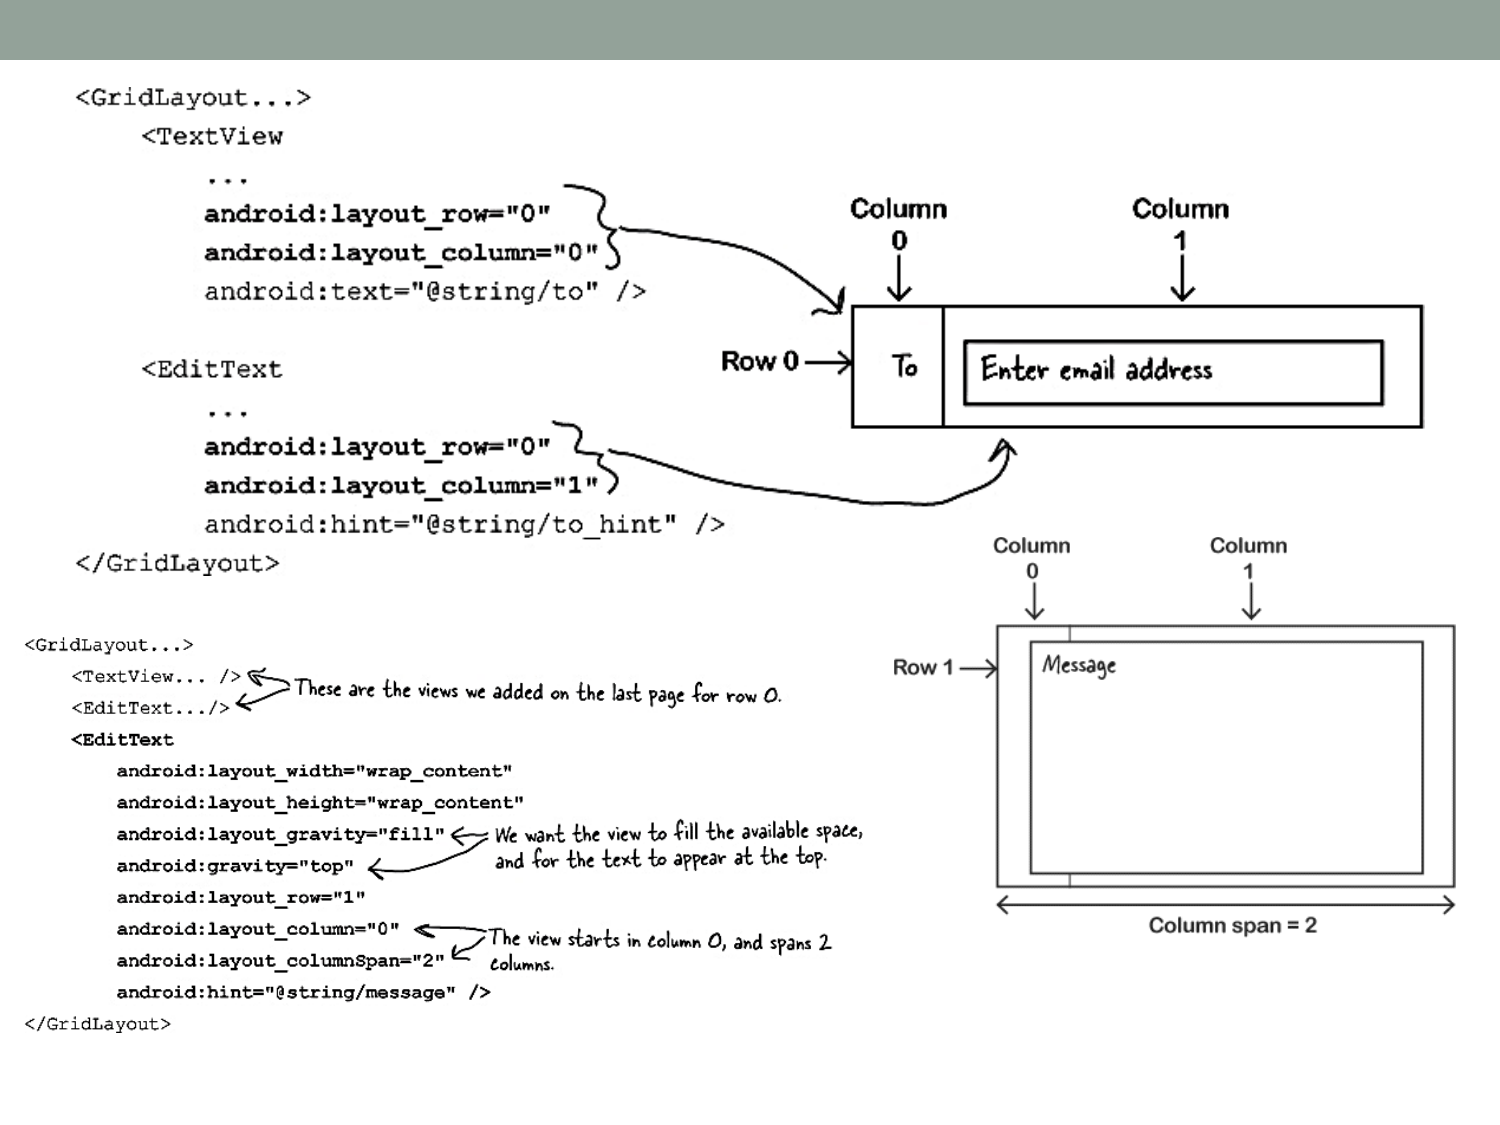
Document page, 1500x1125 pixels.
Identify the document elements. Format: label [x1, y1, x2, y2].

picture [894, 537, 1456, 938]
list [74, 87, 1426, 576]
picture [24, 637, 863, 1033]
